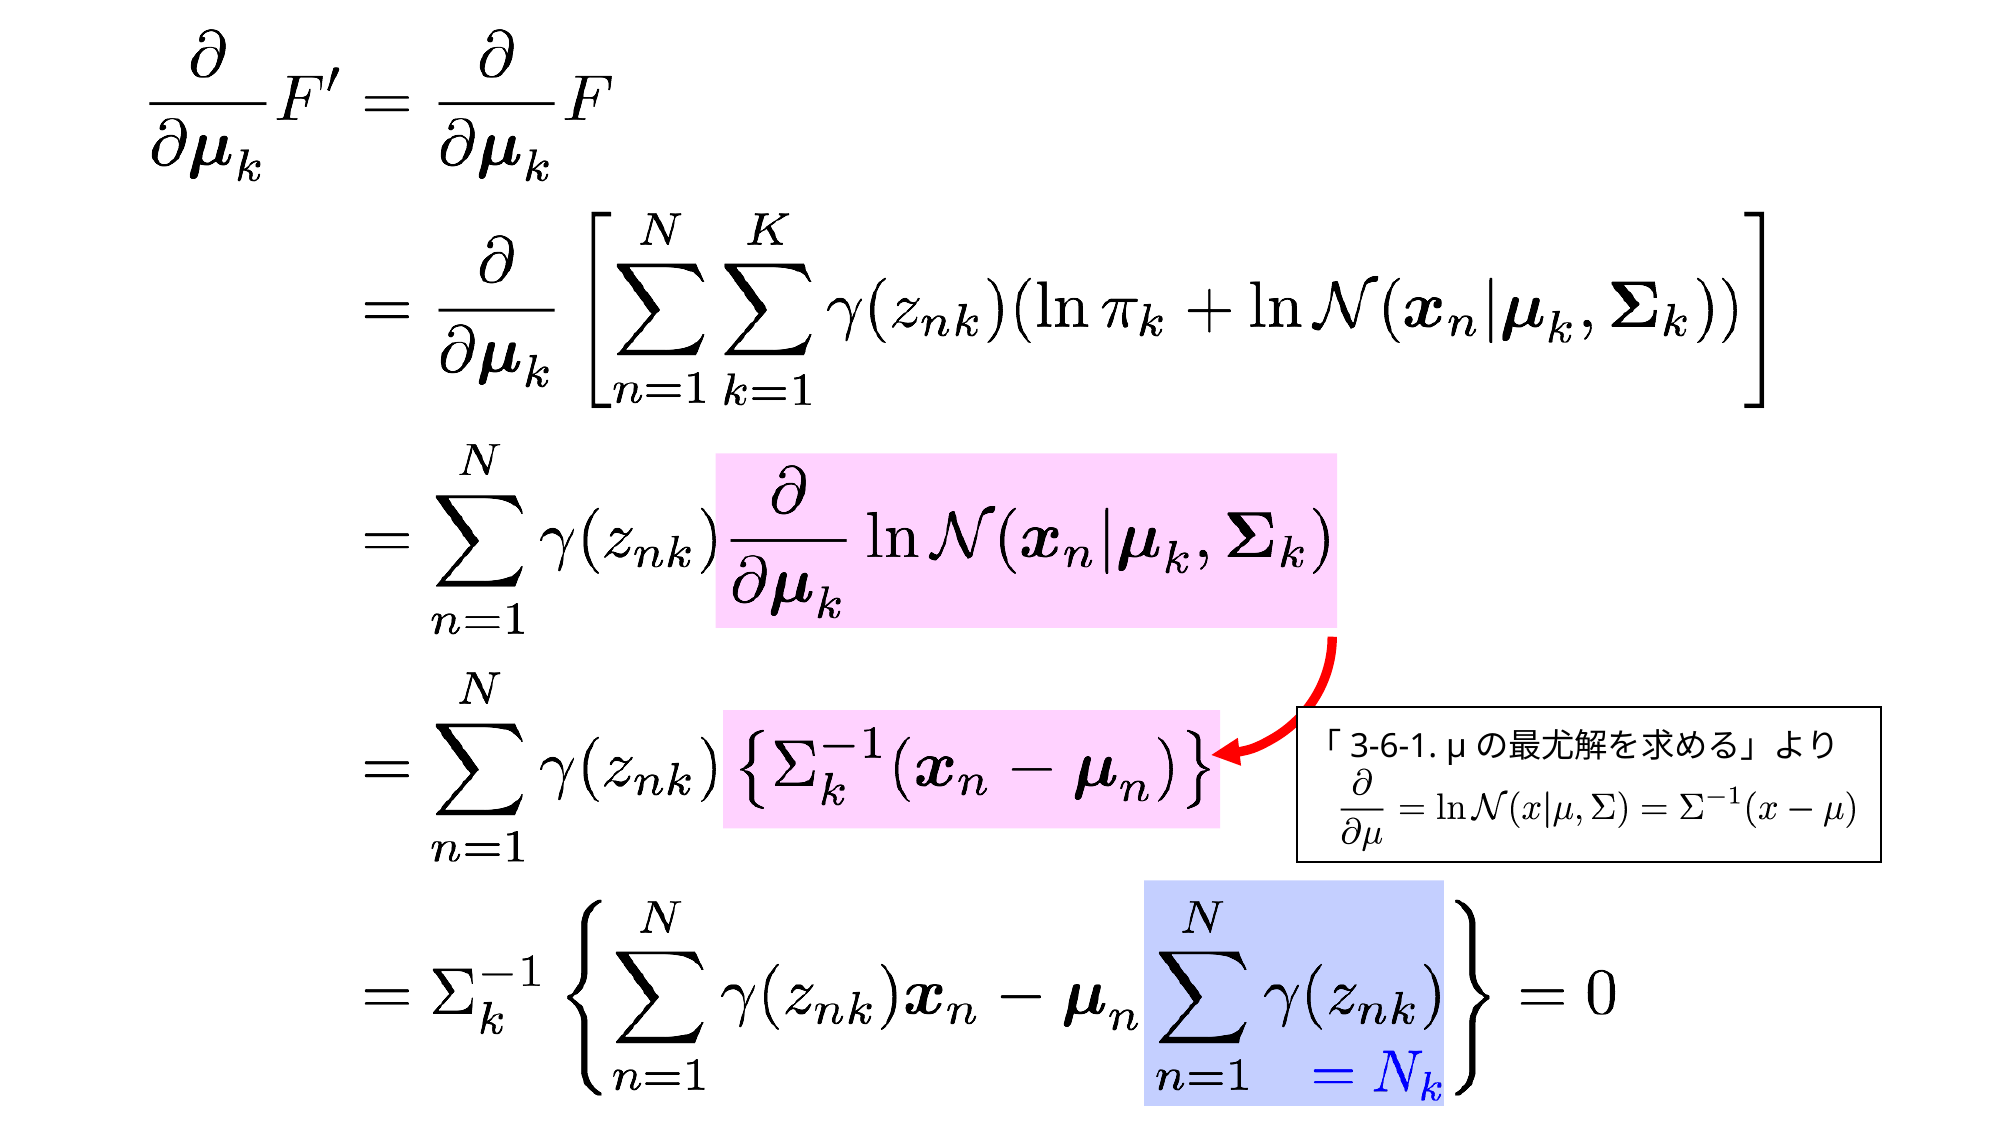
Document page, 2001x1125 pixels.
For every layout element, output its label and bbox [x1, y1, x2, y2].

text_box [1143, 1096, 1445, 1107]
picture [149, 27, 1765, 1101]
text_box [1765, 706, 1882, 862]
